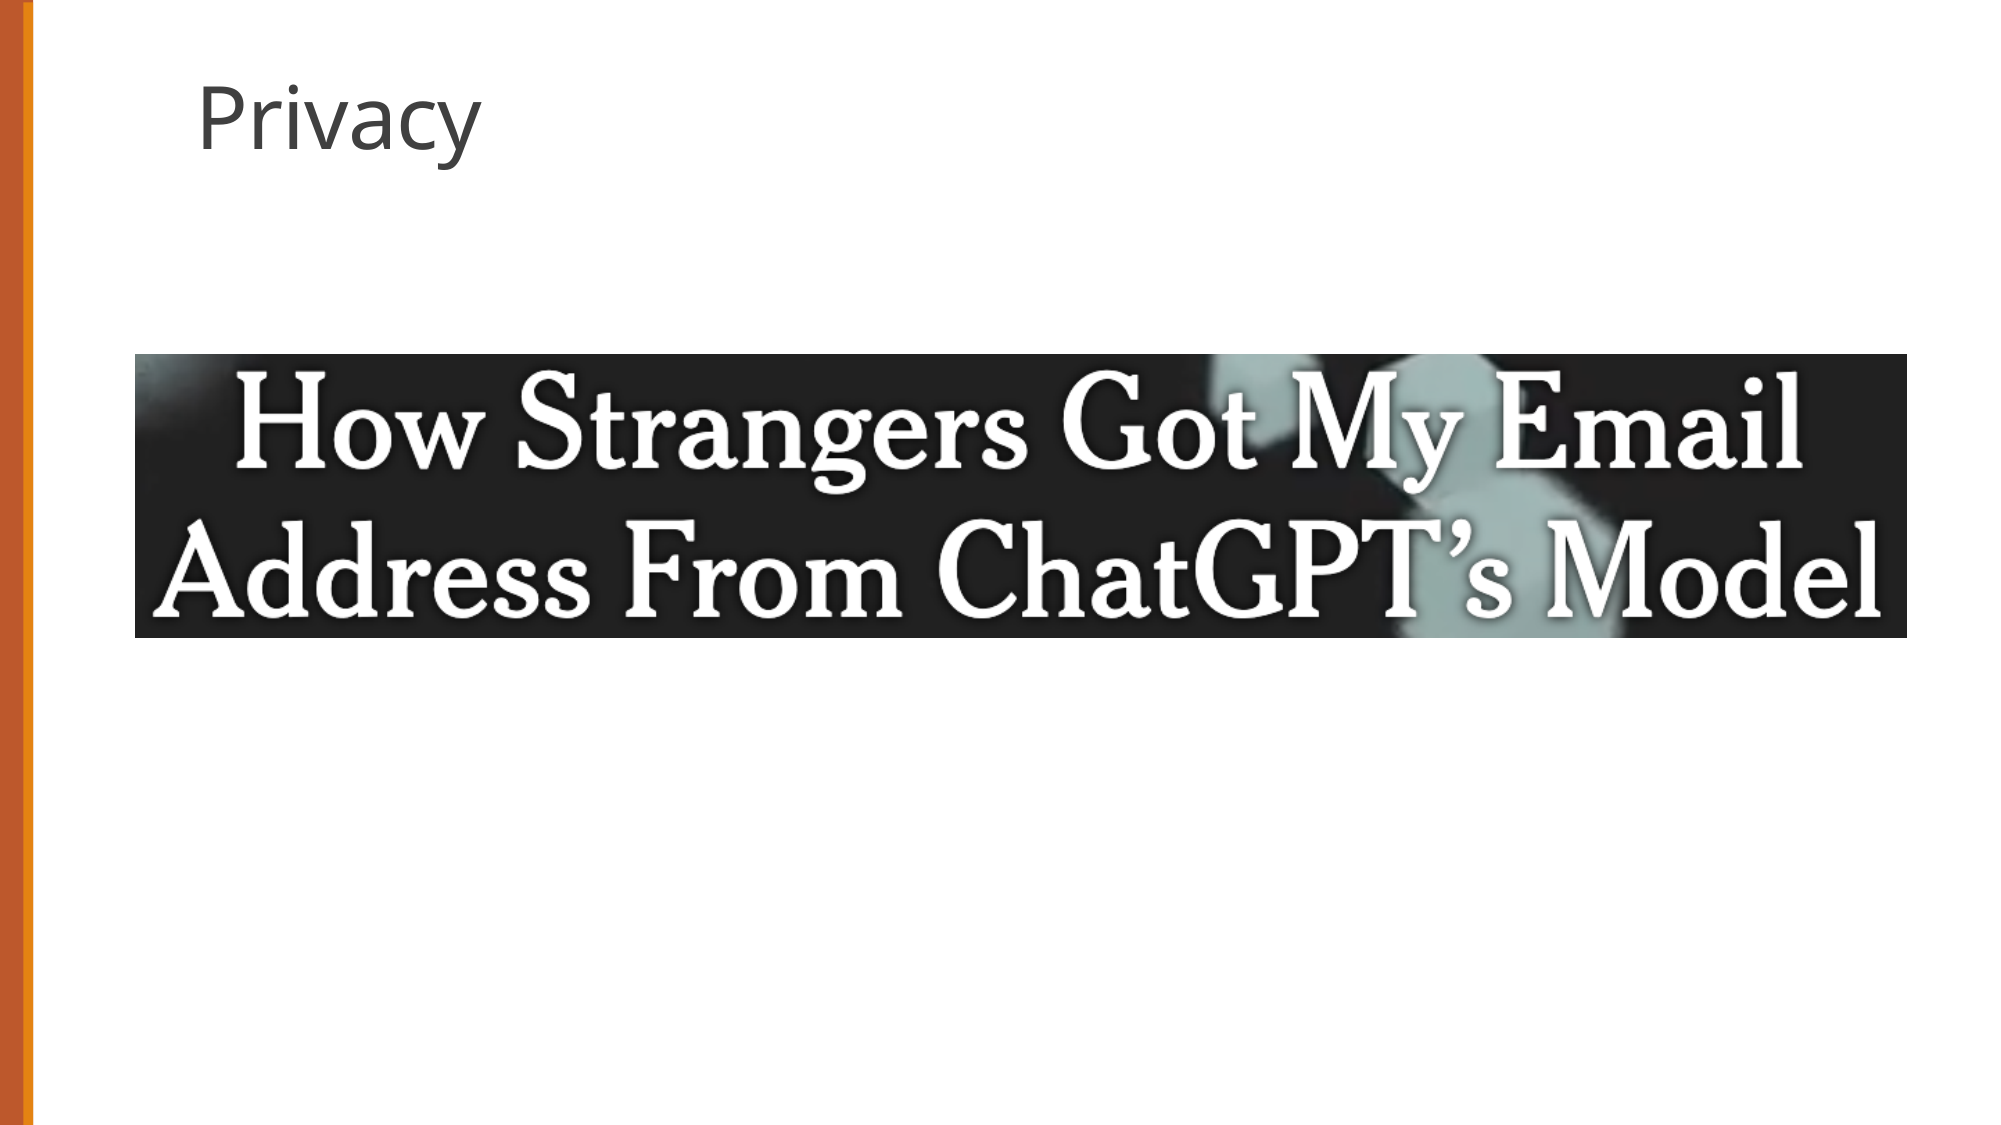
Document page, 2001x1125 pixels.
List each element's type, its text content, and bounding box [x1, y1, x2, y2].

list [135, 354, 1907, 638]
title Privacy [180, 26, 1830, 175]
